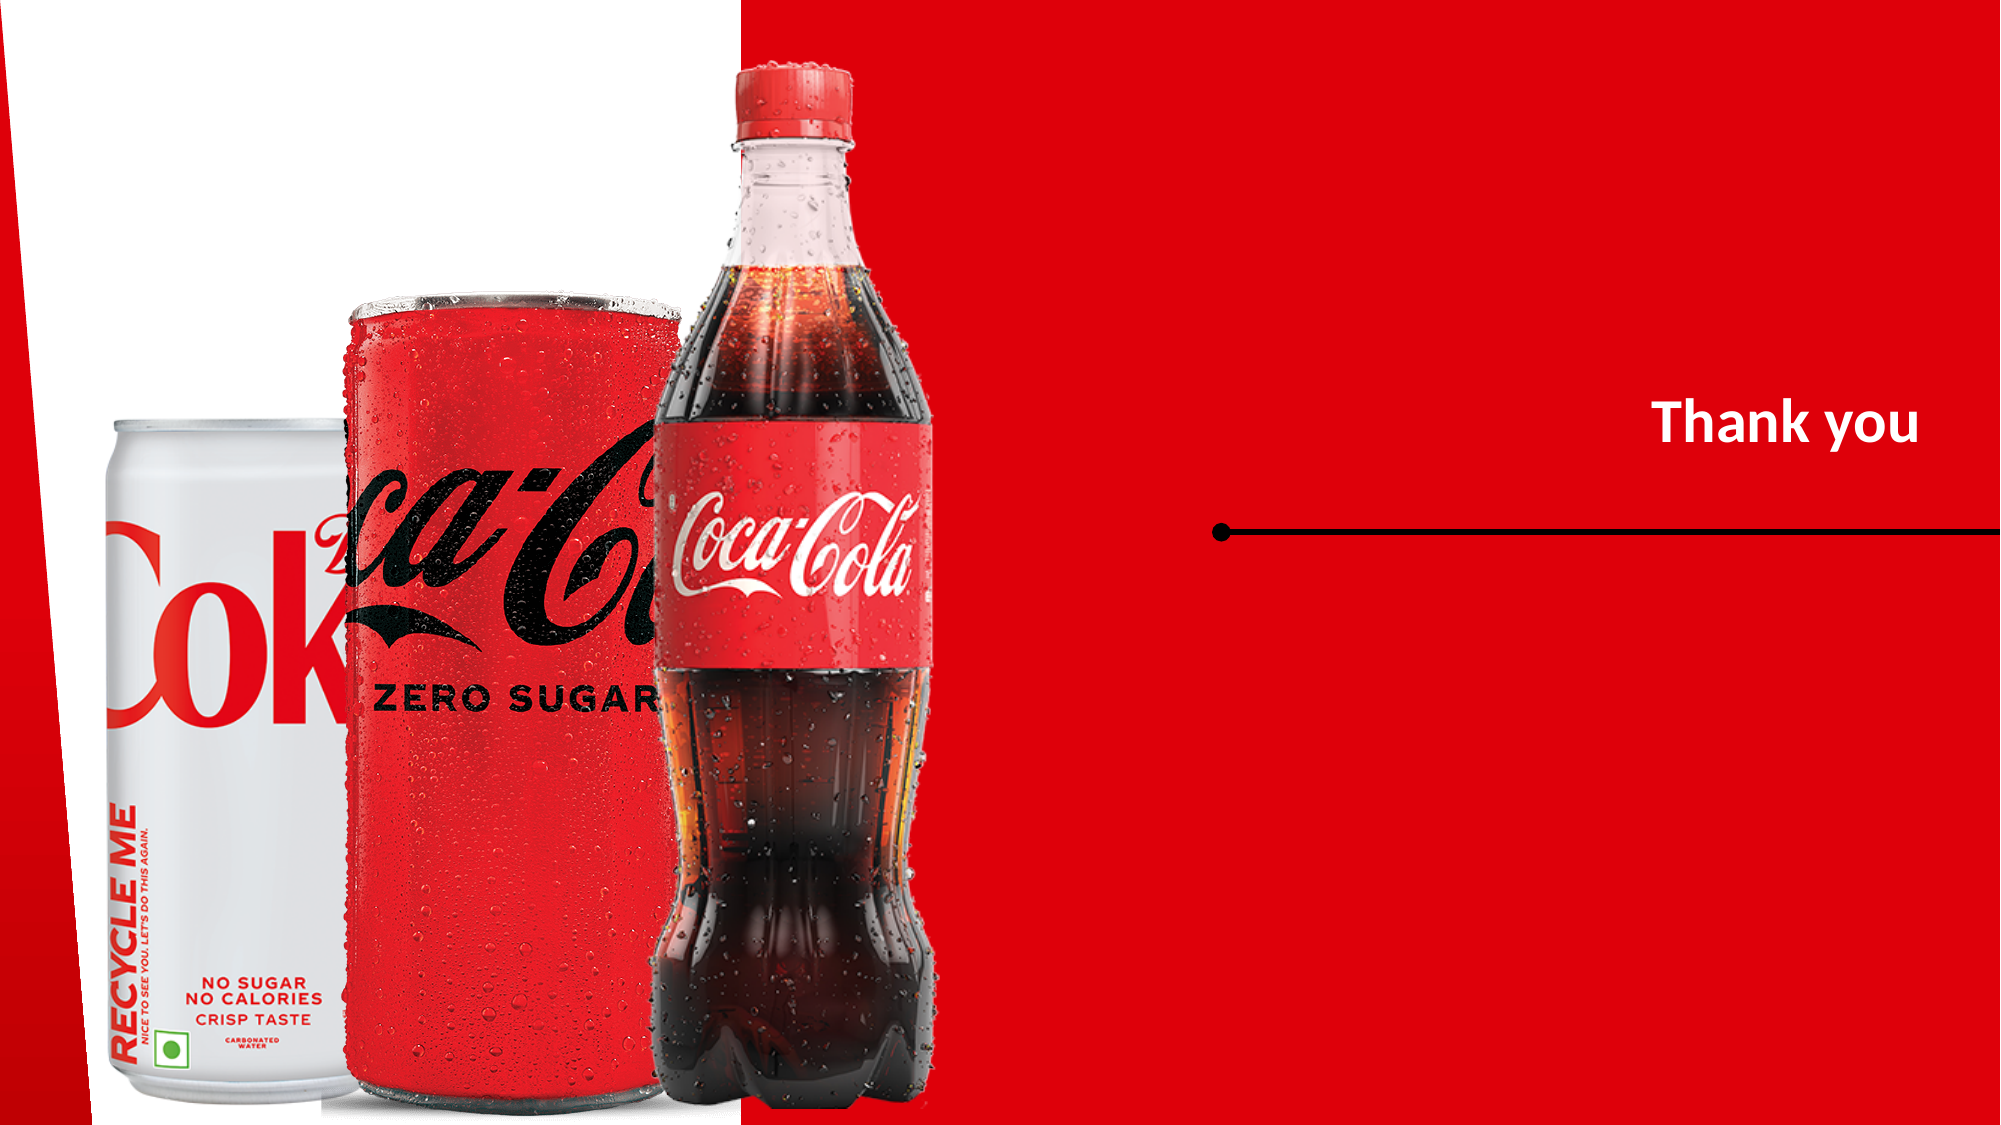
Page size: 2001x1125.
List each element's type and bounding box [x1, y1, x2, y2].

text_box [0, 0, 2000, 1125]
